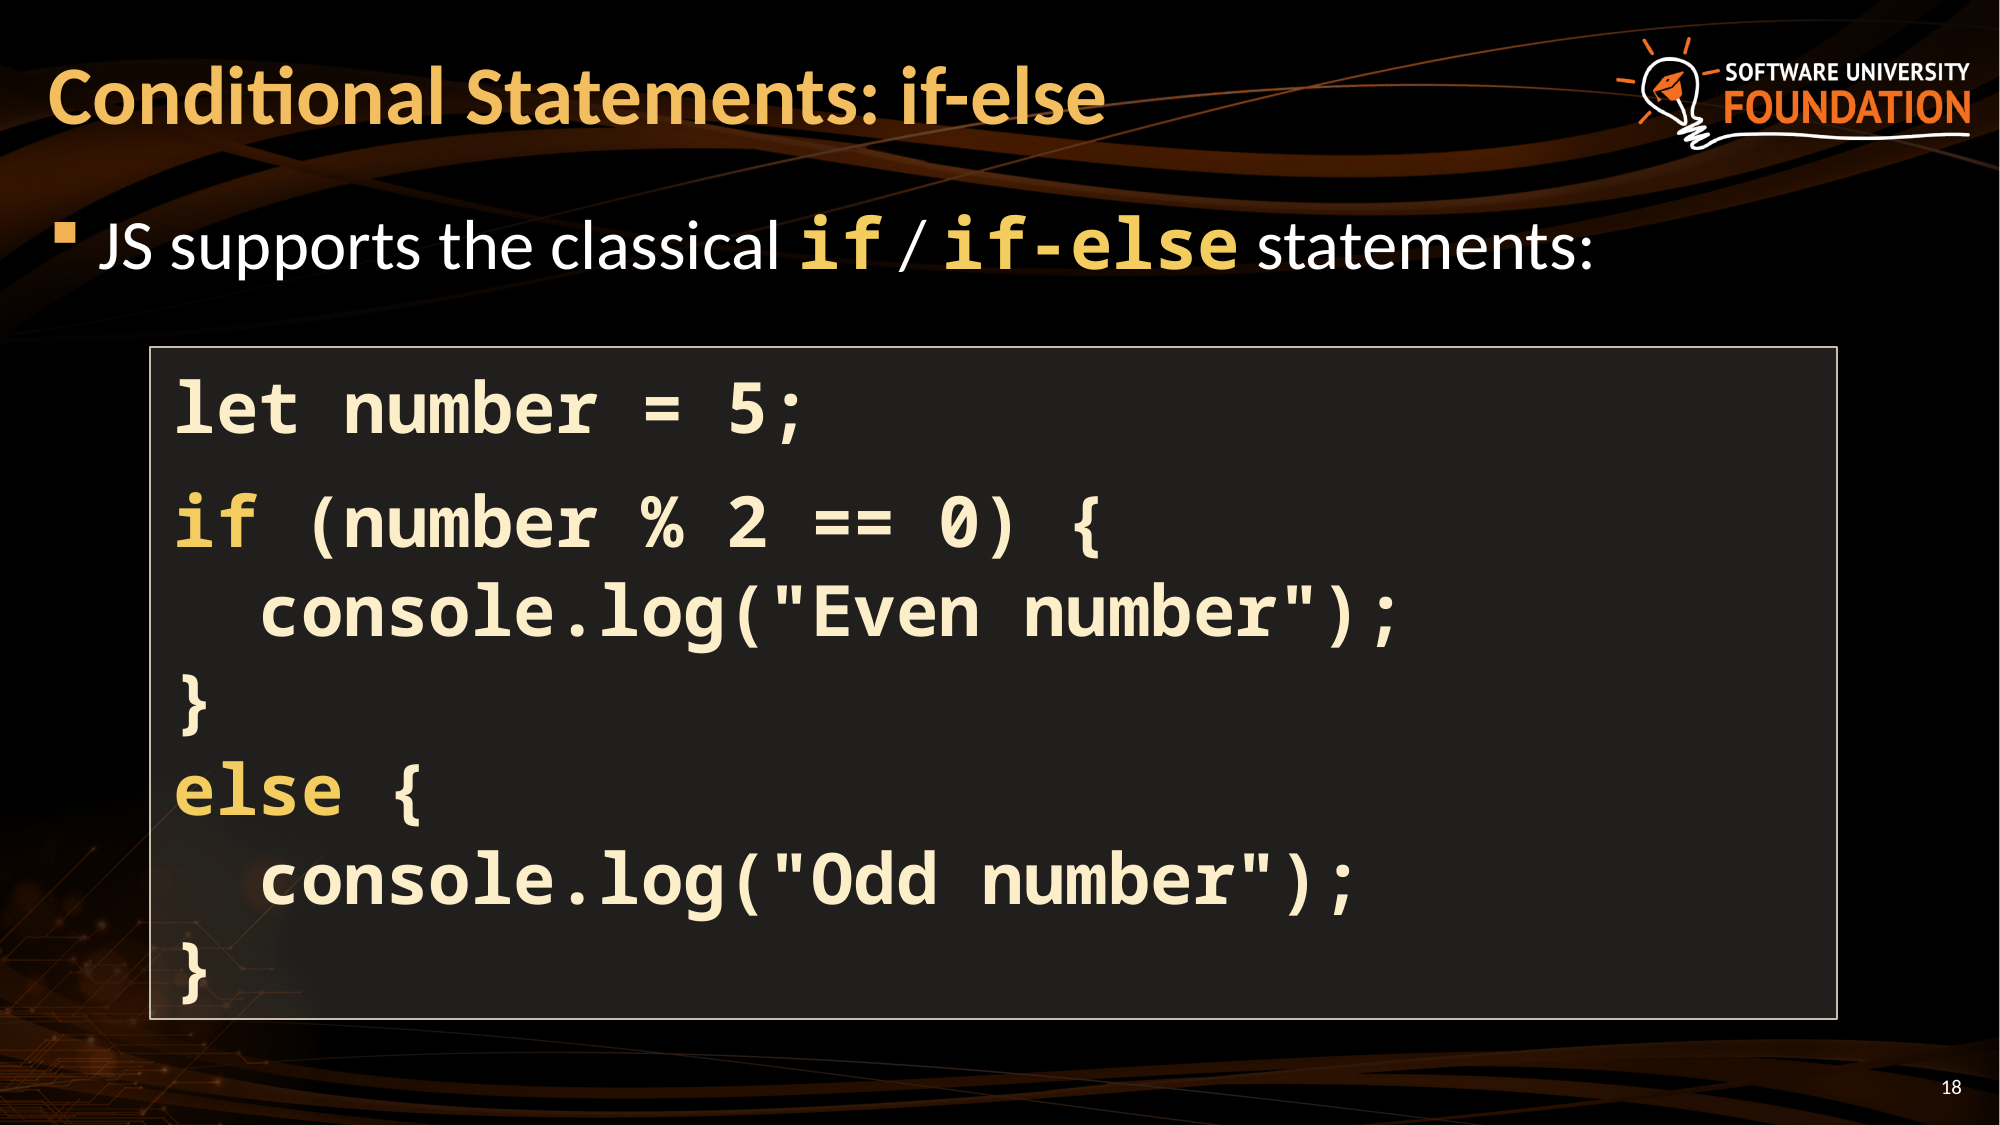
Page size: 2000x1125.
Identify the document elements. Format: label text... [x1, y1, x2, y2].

text_box let number = 5; if (number % 2 == 0) { console.log("Even number"); } else { console.log("Odd number"); } [150, 346, 1838, 1020]
title Conditional Statements: if-else [30, 6, 1602, 189]
list JS supports the classical if / if-else statements: [31, 188, 1968, 1103]
picture [0, 0, 2000, 1125]
